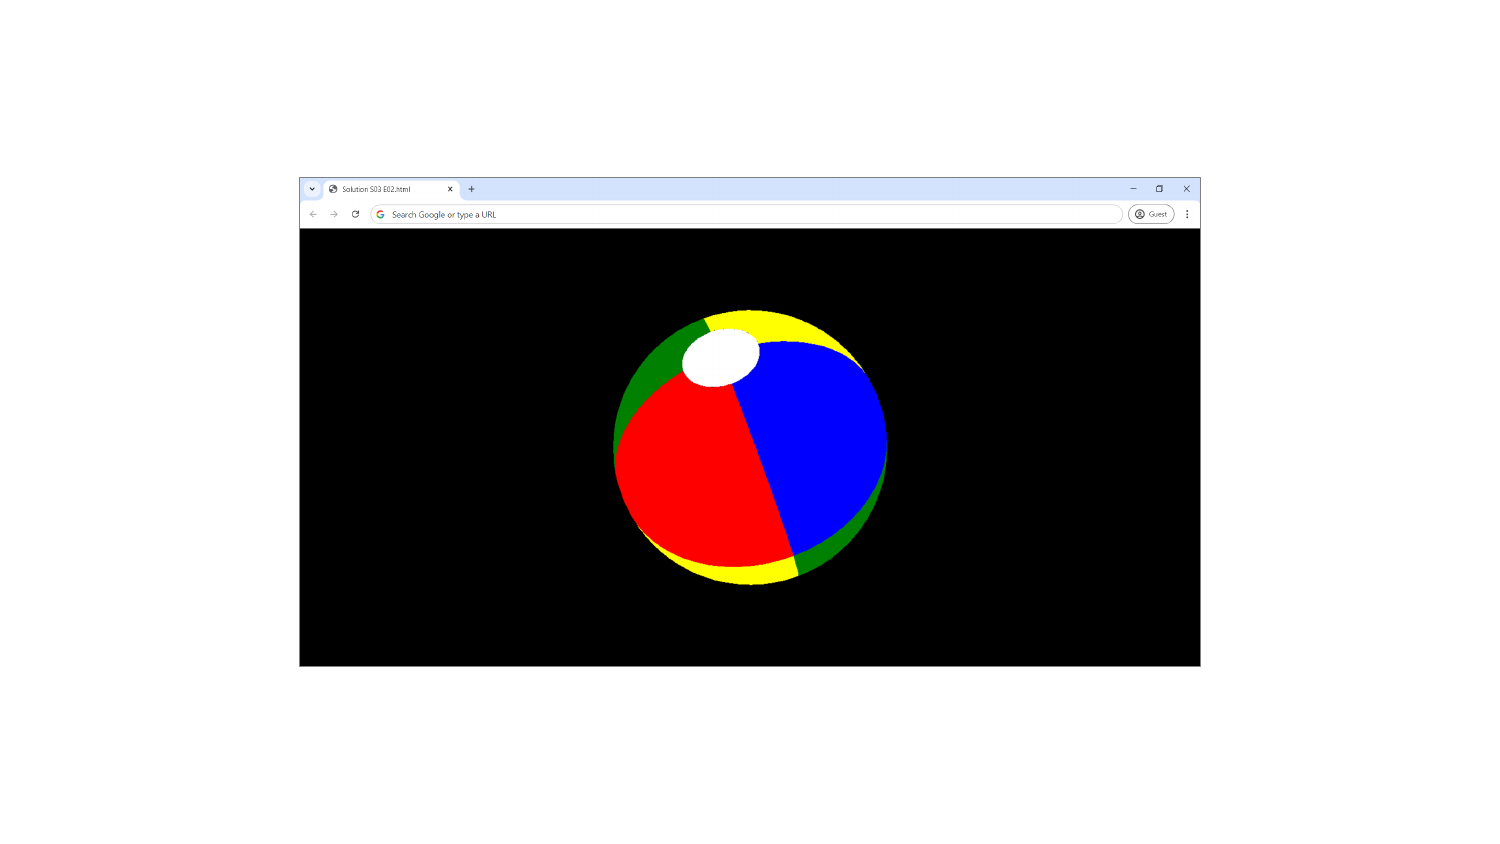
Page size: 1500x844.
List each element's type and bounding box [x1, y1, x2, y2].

picture [299, 177, 1201, 667]
